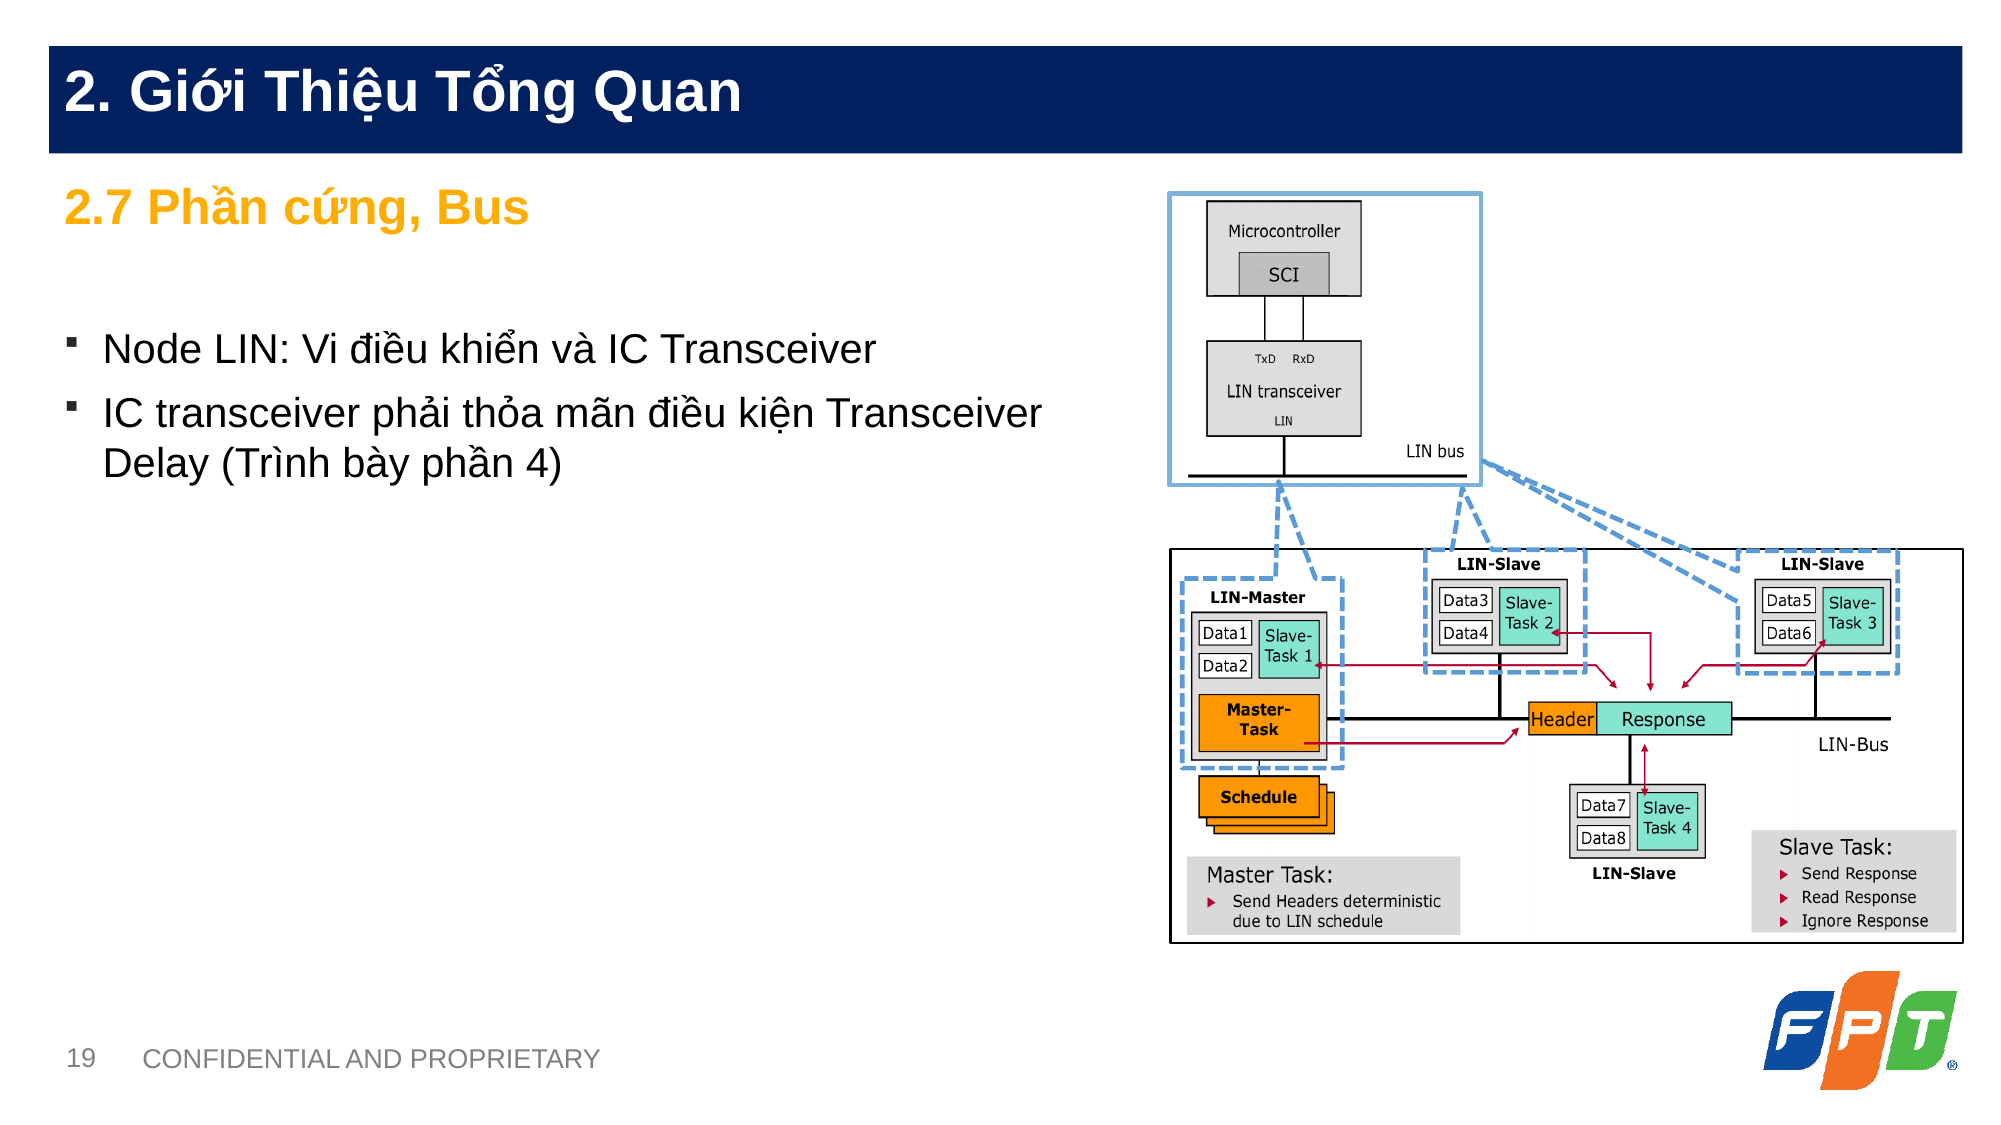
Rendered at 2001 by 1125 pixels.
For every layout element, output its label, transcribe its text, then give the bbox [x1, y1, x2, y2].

text_box [1483, 458, 1689, 548]
list 2.7 Phần cứng, Bus Node LIN: Vi điều khiển và IC Transceiver IC transceiver phải thỏa mãn điều kiện Transceiver Delay (Trình bày phần 4) [49, 167, 1172, 933]
picture [1171, 549, 1963, 943]
picture [1171, 195, 1479, 483]
text_box [1439, 491, 1495, 548]
picture [1760, 970, 1958, 1091]
text_box [1274, 491, 1306, 548]
